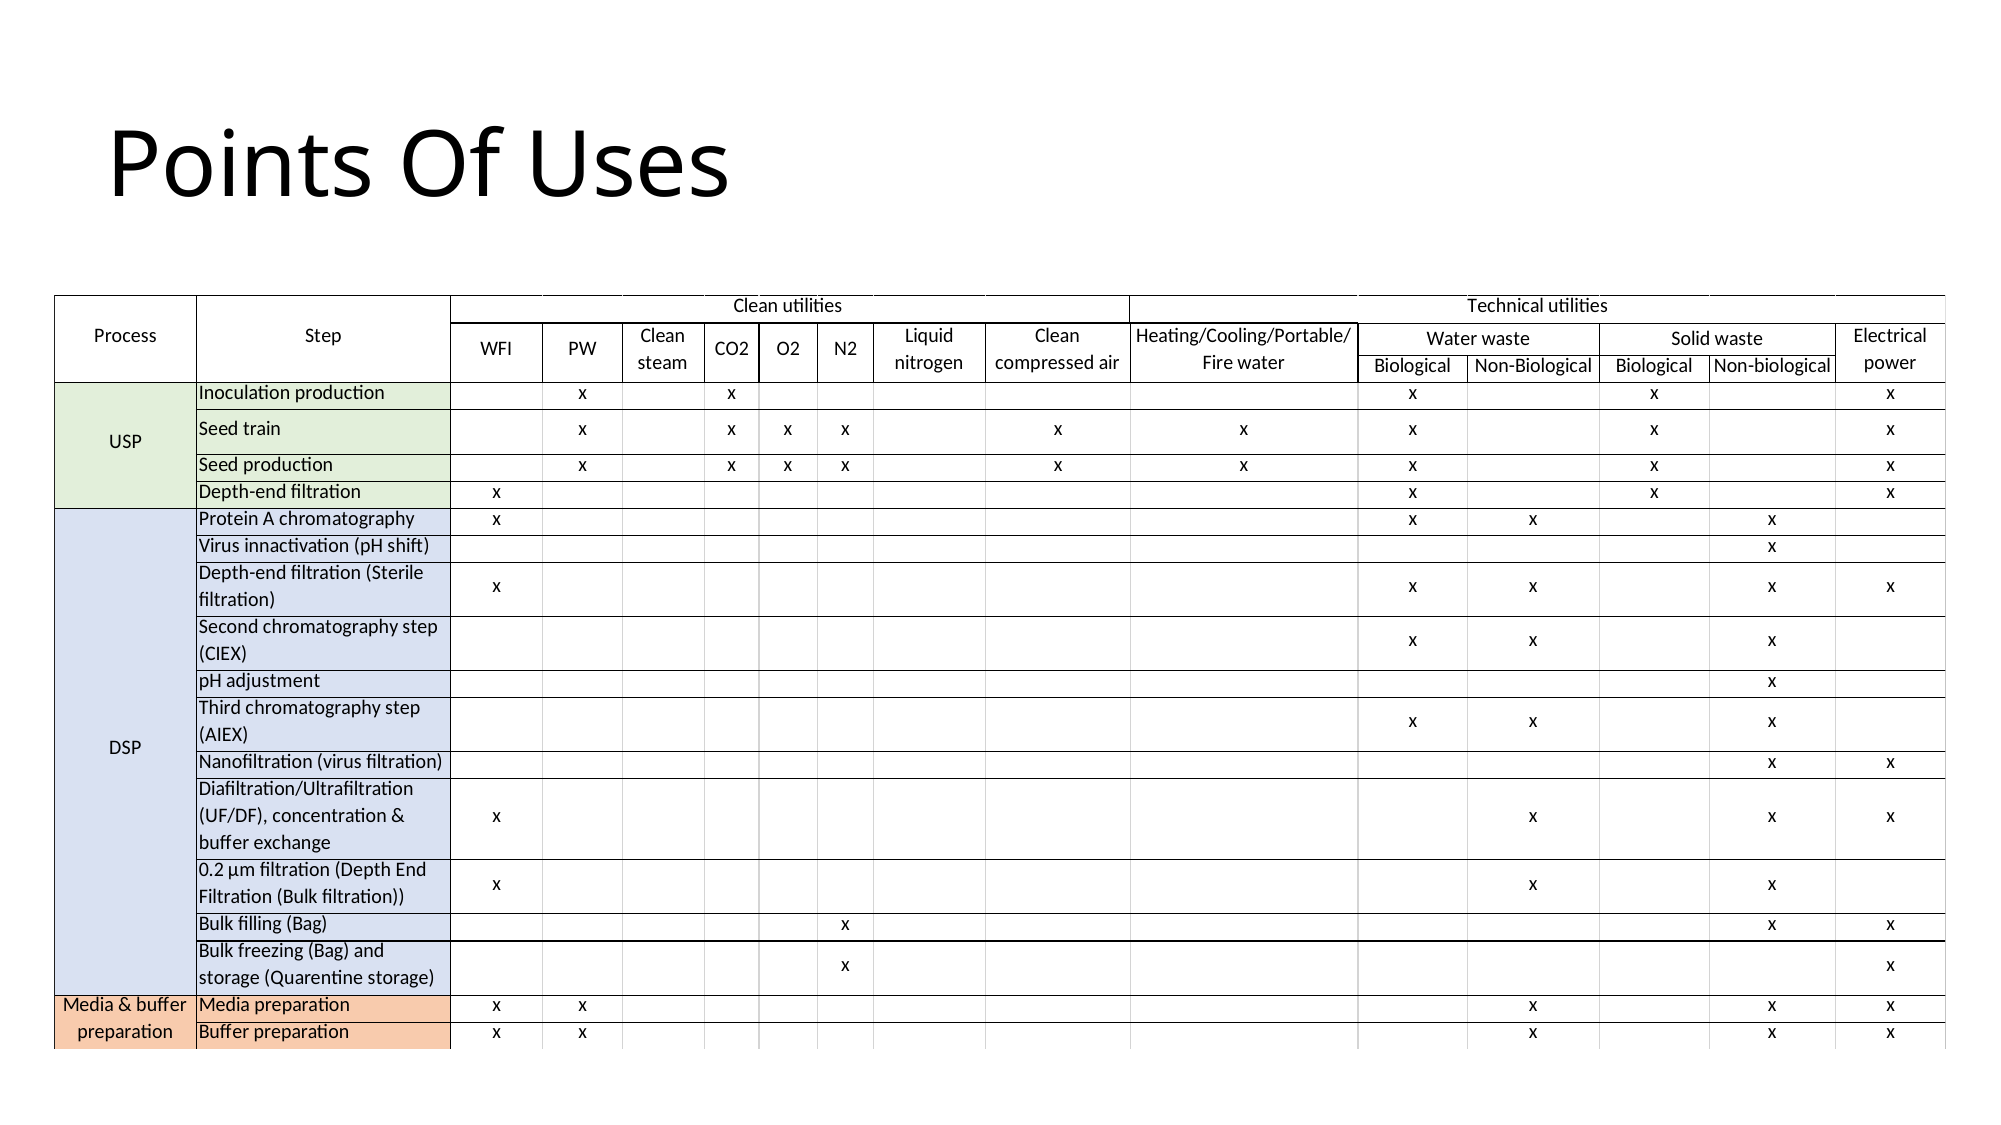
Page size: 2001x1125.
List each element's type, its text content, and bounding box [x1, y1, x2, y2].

picture [54, 295, 1946, 1050]
text_box [0, 106, 2000, 229]
text_box Points Of Uses [91, 105, 1931, 228]
